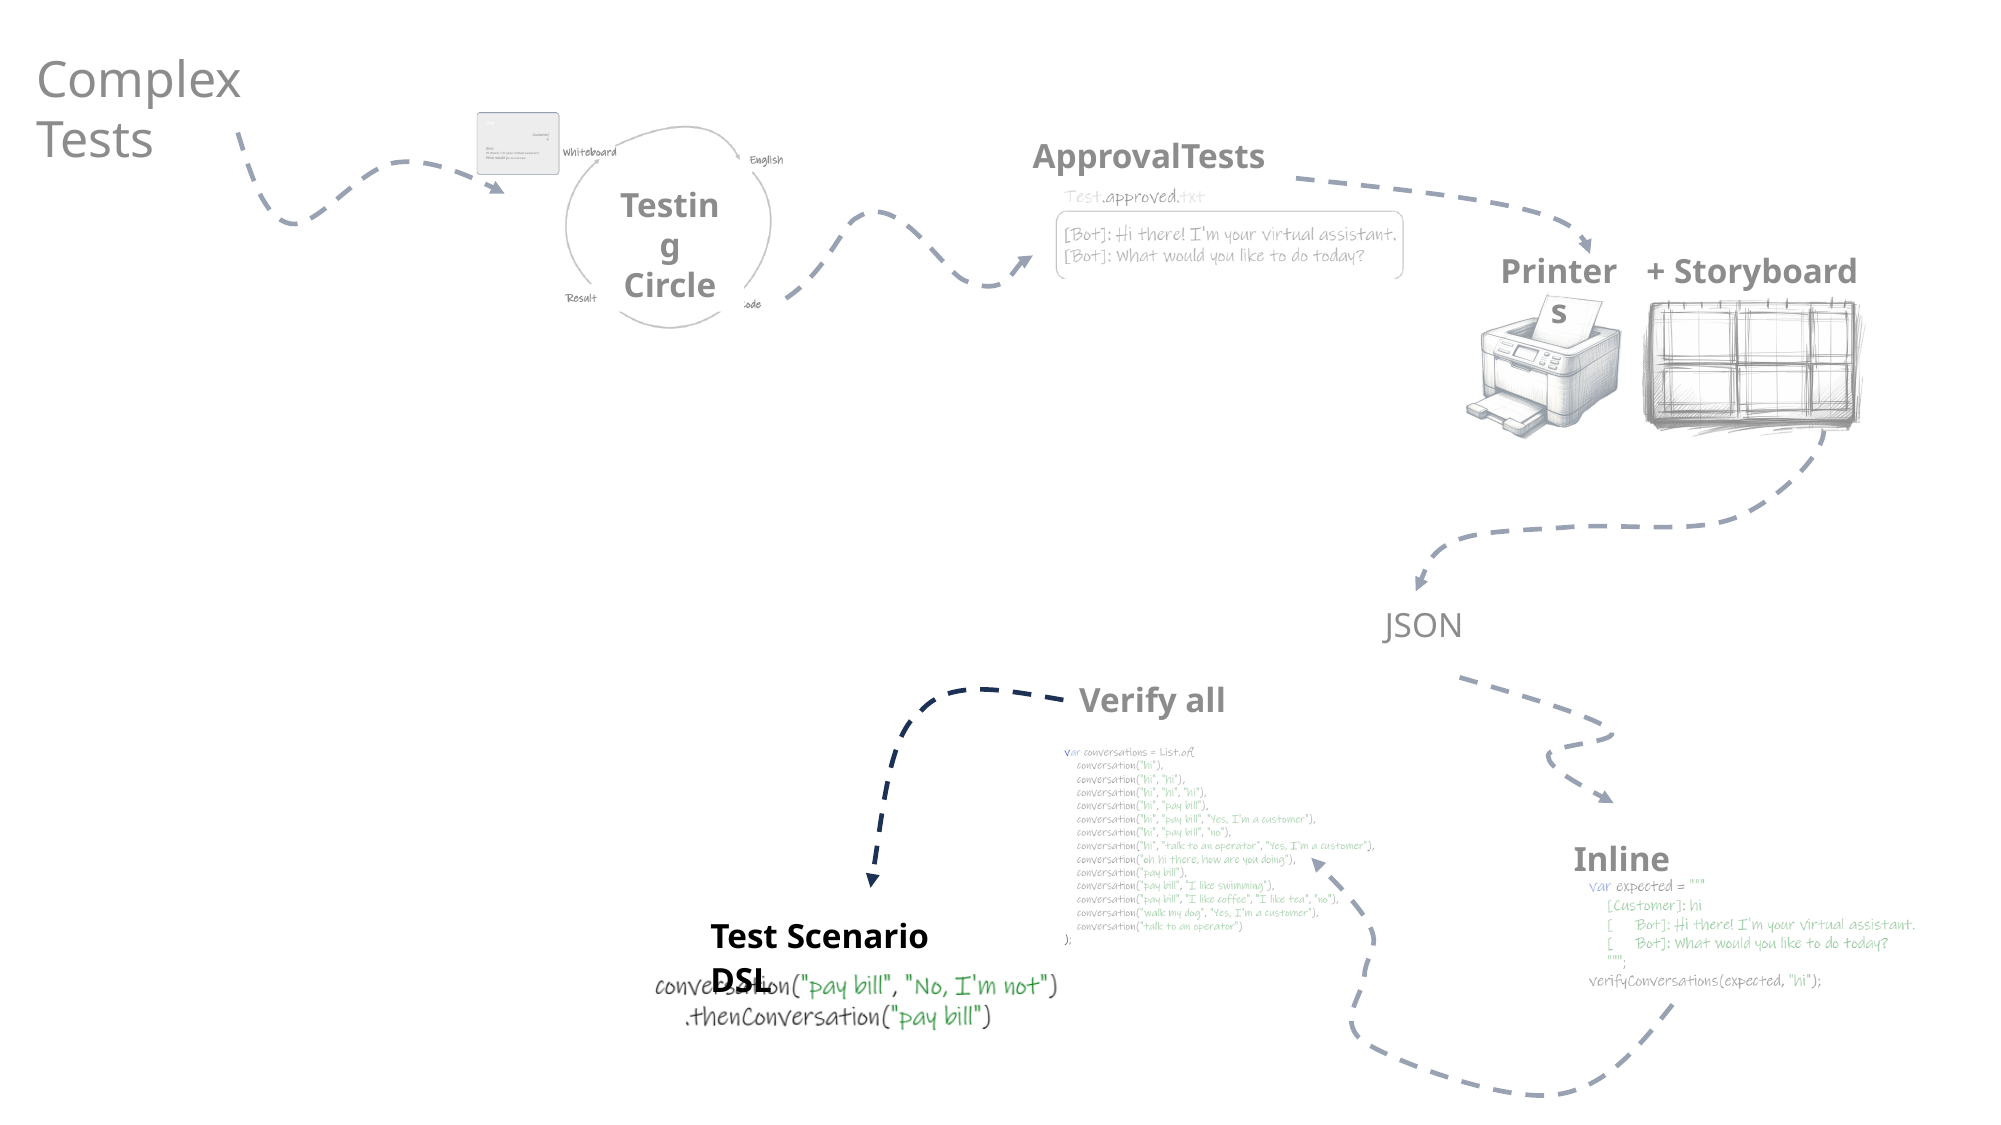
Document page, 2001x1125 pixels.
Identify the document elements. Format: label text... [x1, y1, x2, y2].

text_box Test Scenario DSL [695, 891, 1019, 962]
text_box [866, 688, 1064, 888]
picture [1443, 263, 1913, 469]
picture [1578, 872, 1927, 998]
text_box [1069, 447, 1999, 1114]
picture [1057, 737, 1392, 952]
picture [476, 112, 833, 341]
text_box Verify all [1064, 672, 1069, 727]
text_box [20, 40, 1927, 448]
picture [639, 962, 1075, 1048]
picture [1052, 179, 1416, 279]
